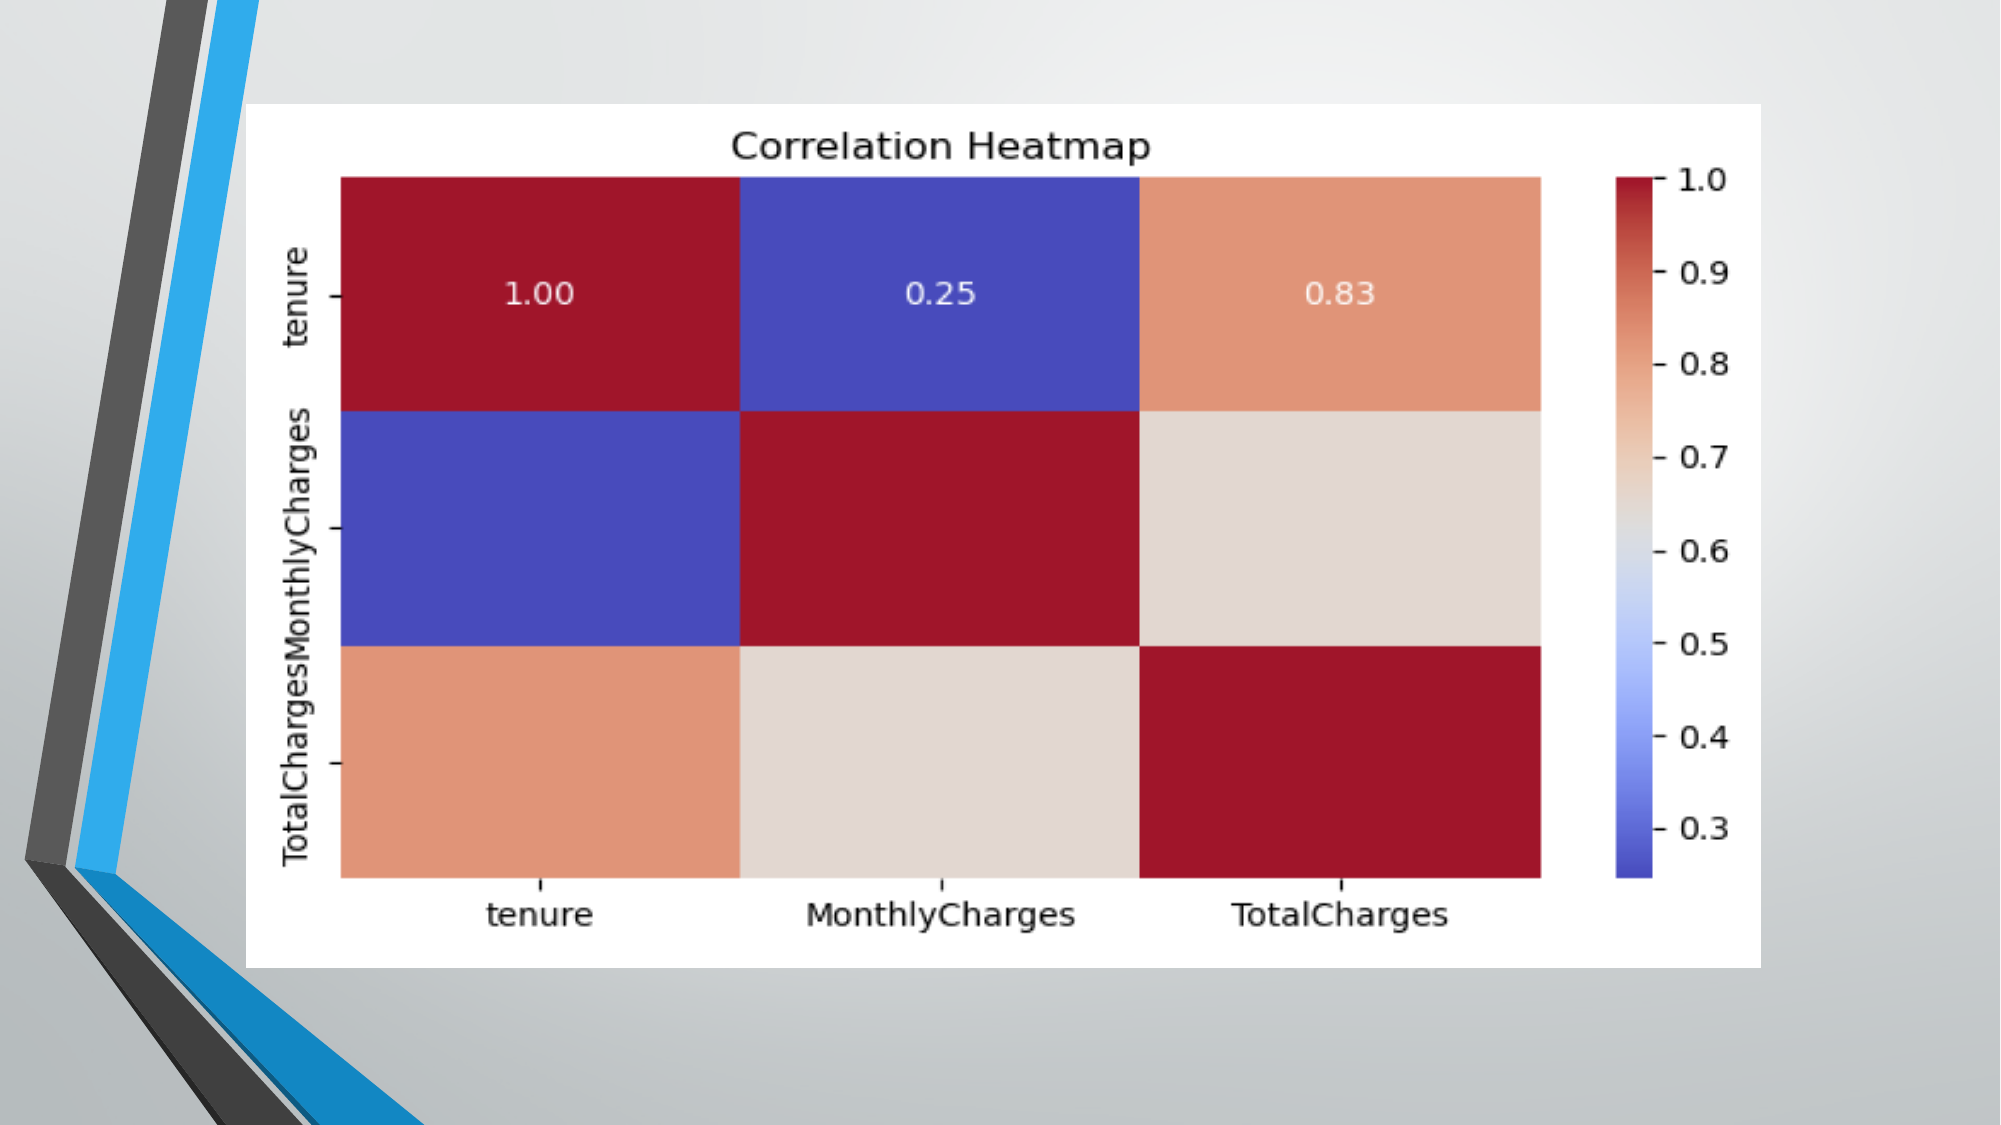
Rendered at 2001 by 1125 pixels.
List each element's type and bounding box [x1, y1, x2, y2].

picture [246, 104, 1761, 969]
